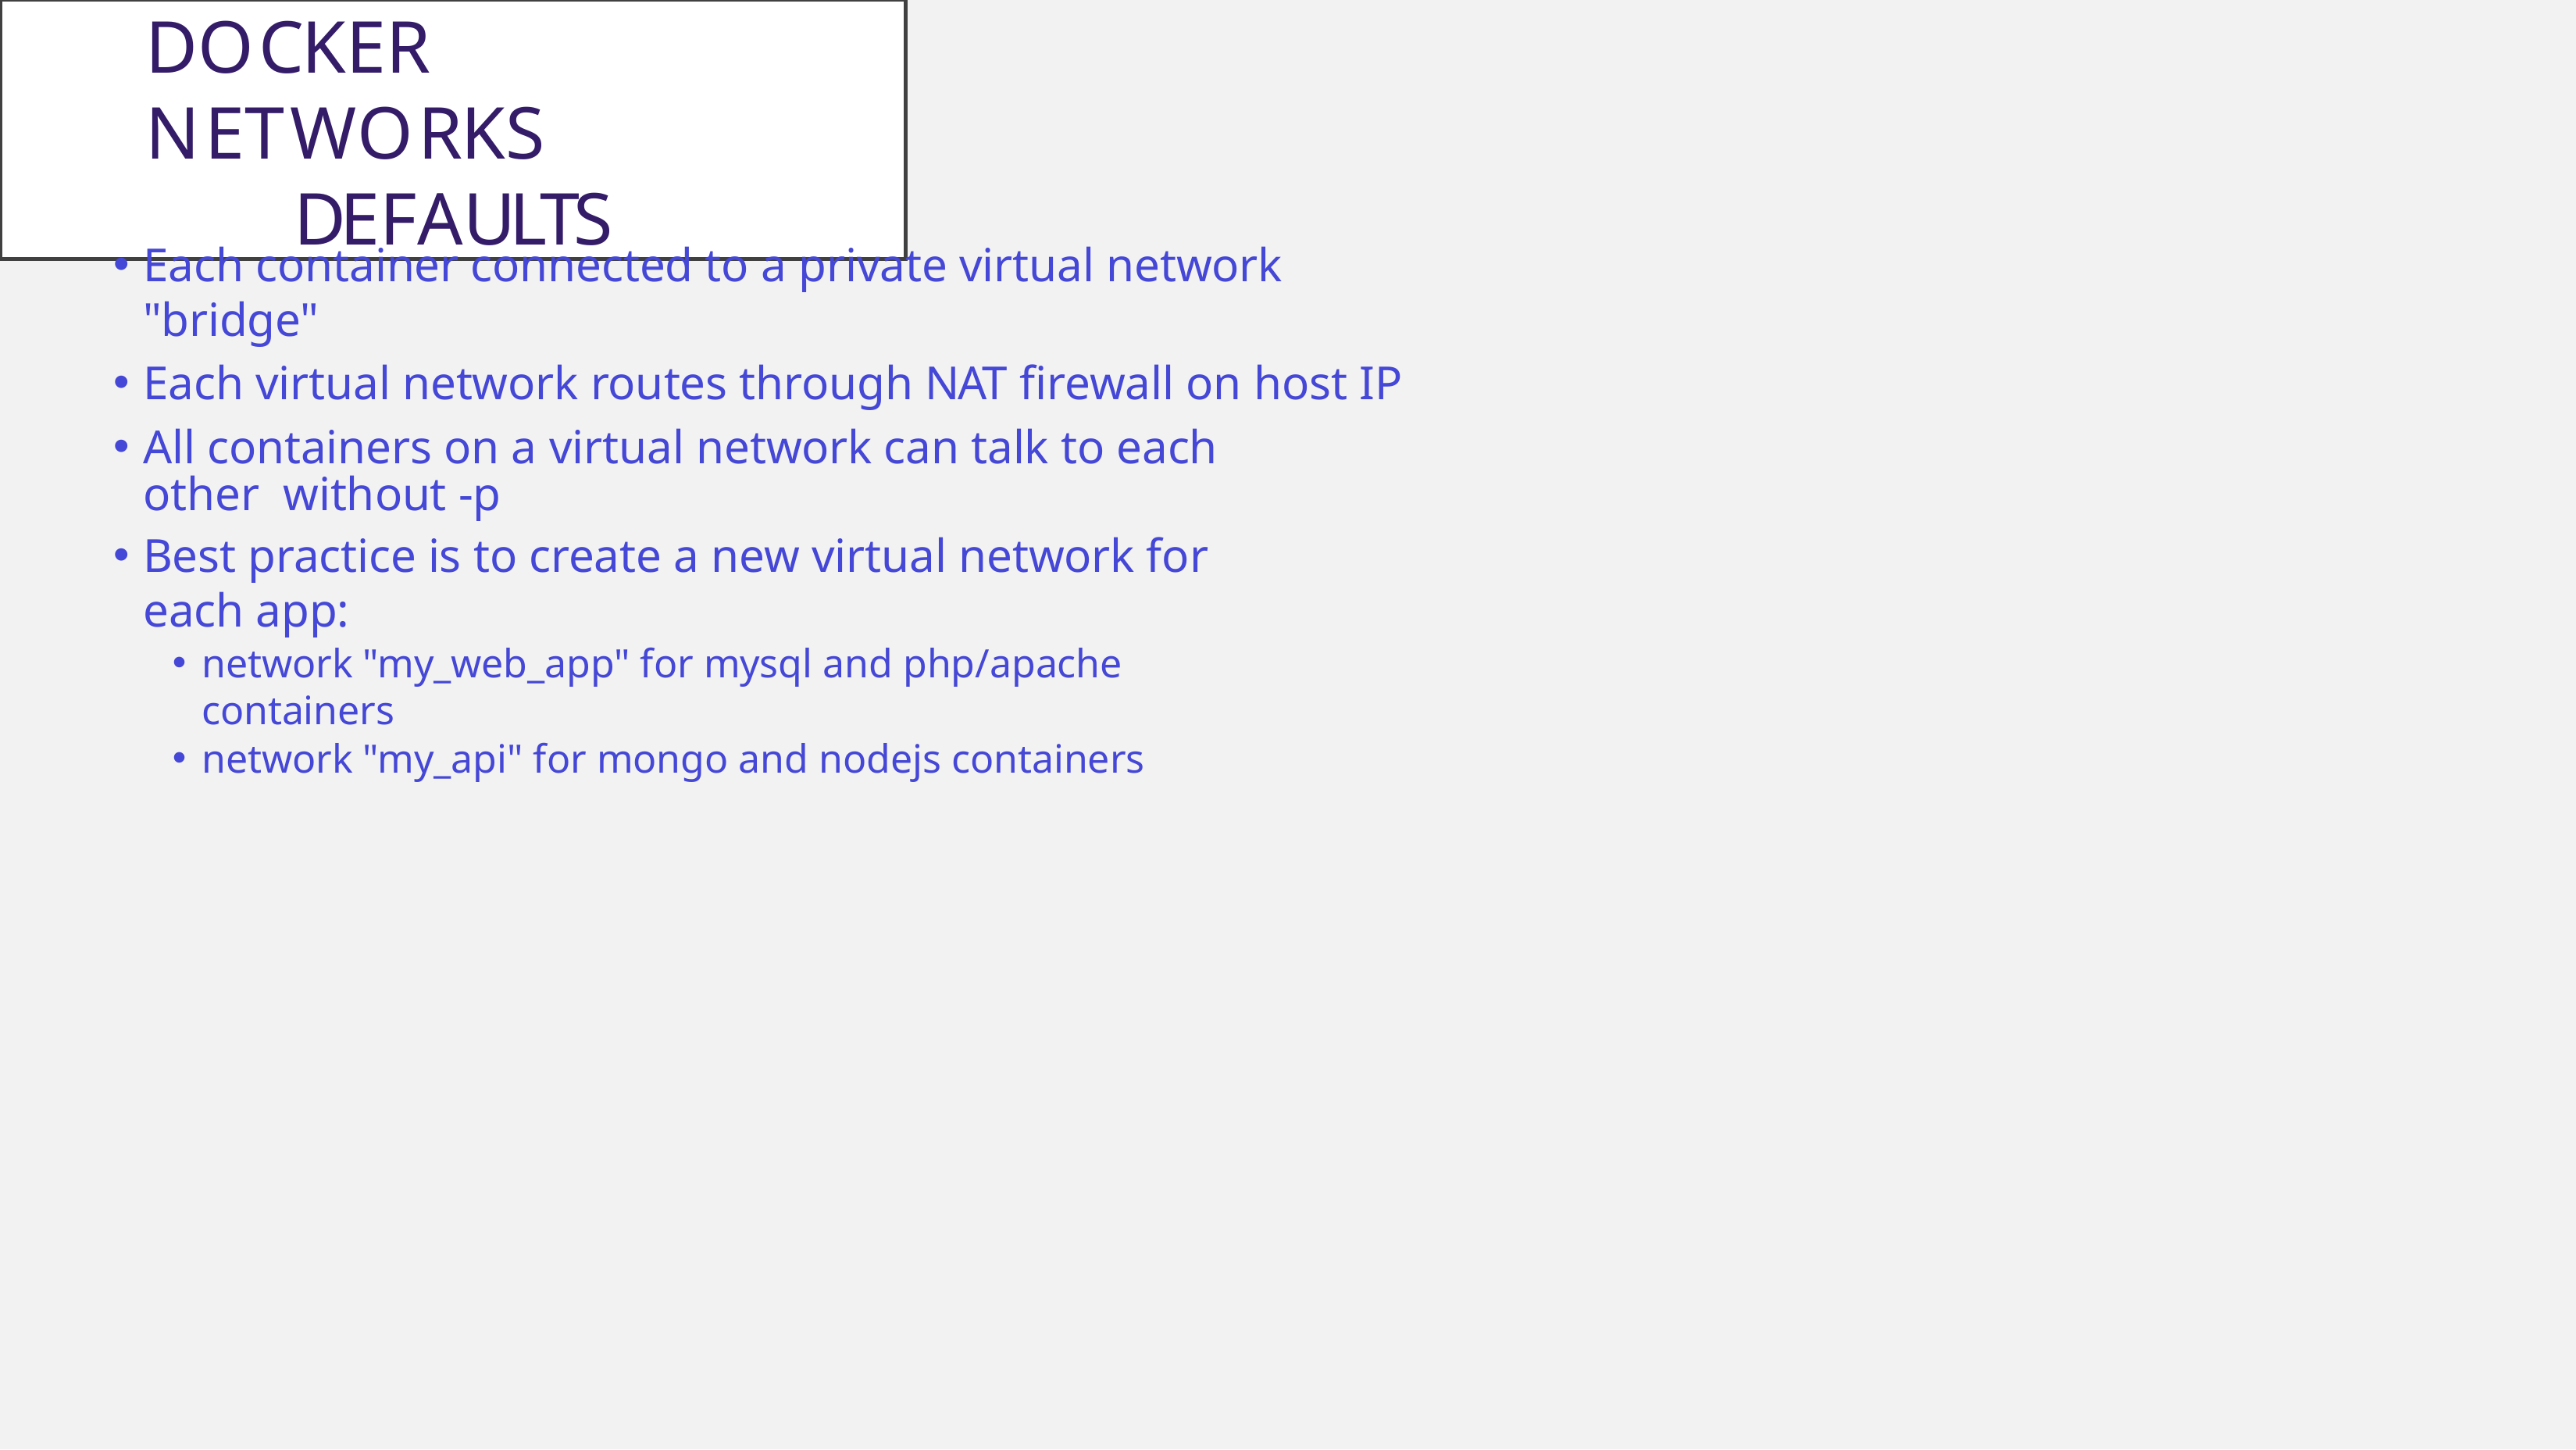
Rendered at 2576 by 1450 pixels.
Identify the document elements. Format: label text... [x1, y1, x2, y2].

title Docker Networks Defaults [0, 0, 908, 261]
text_box Each container connected to a private virtual network "bridge" Each virtual network routes through NAT firewall on host IP All containers on a virtual network can talk to each other without -p Best practice is to create a new virtual network for each app: network "my_web_app" for mysql and php/apache containers network "my_api" for mongo and nodejs containers [112, 225, 1429, 781]
